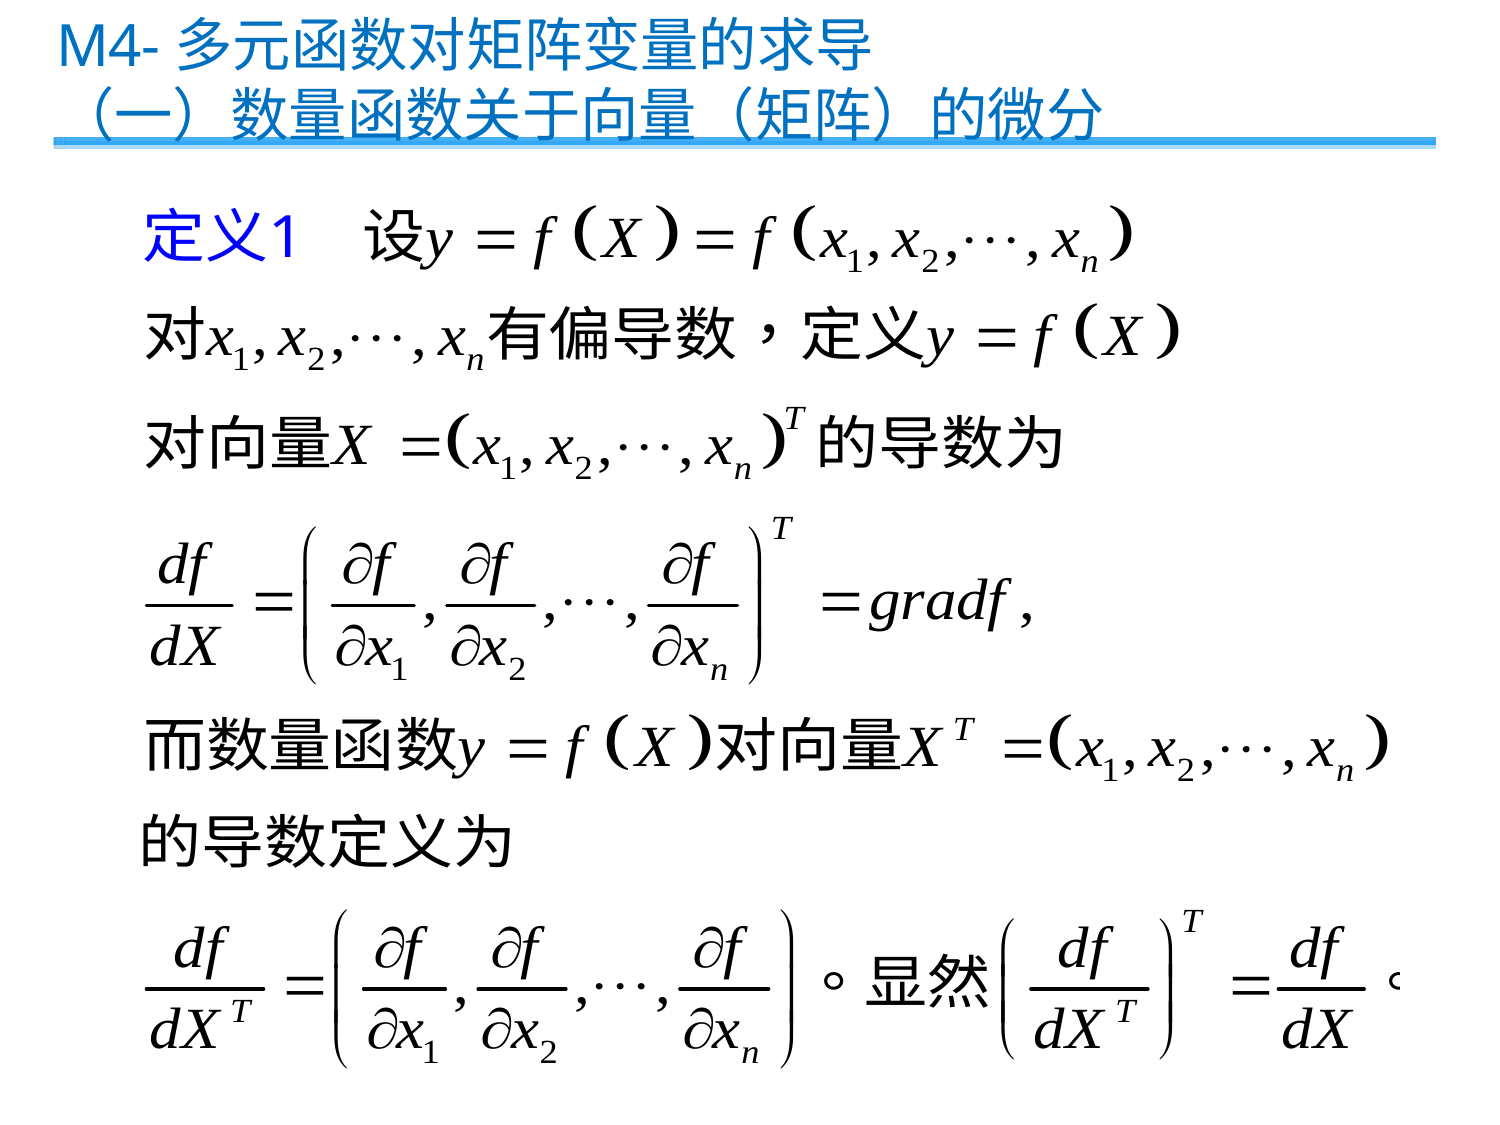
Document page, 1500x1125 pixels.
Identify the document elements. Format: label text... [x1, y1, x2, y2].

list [135, 196, 1401, 1083]
list M4-多元函数对矩阵变量的求导 （一）数量函数关于向量（矩阵）的微分 [41, 31, 1459, 126]
picture [53, 137, 1436, 149]
